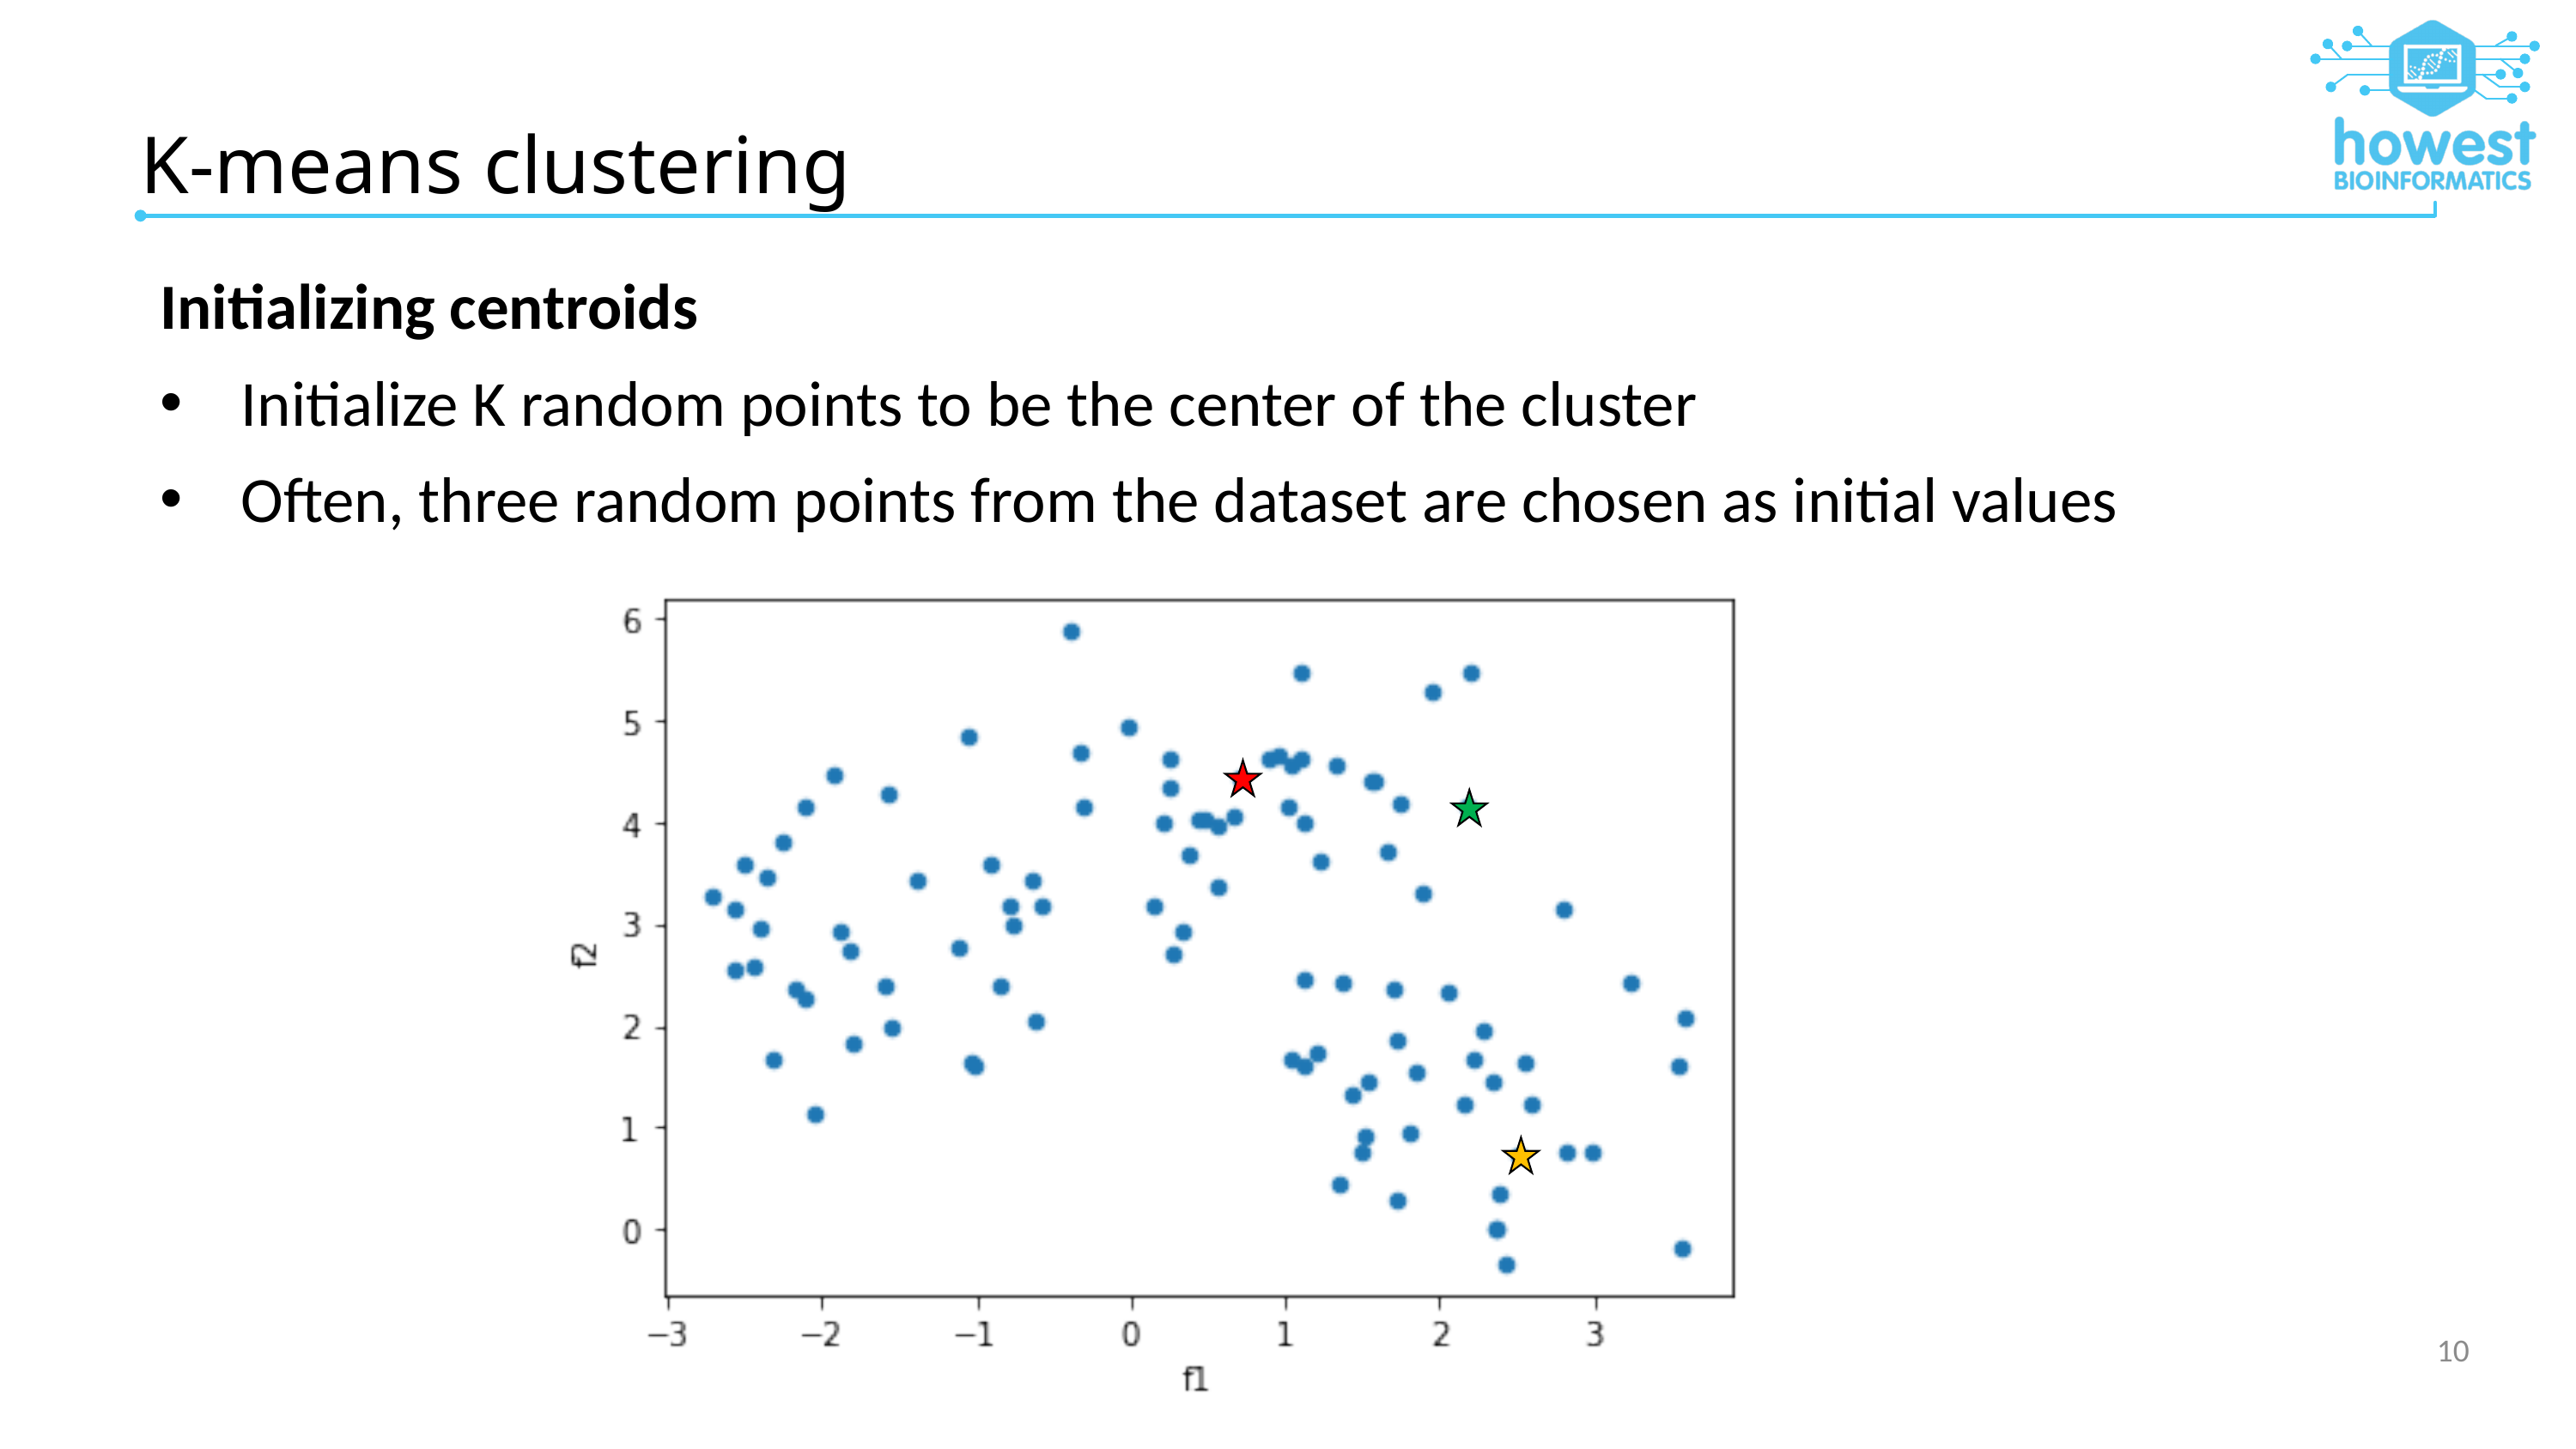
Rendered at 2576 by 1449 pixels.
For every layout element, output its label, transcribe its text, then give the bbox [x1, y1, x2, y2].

title K-means clustering [140, 124, 2252, 215]
picture [553, 580, 1756, 1418]
picture [2312, 0, 2559, 228]
list Initializing centroids Initialize K random points to be the center of the cluster Often, three random points from the dataset are chosen as initial values [147, 267, 2482, 1128]
slide_number 10 [2341, 1310, 2482, 1388]
